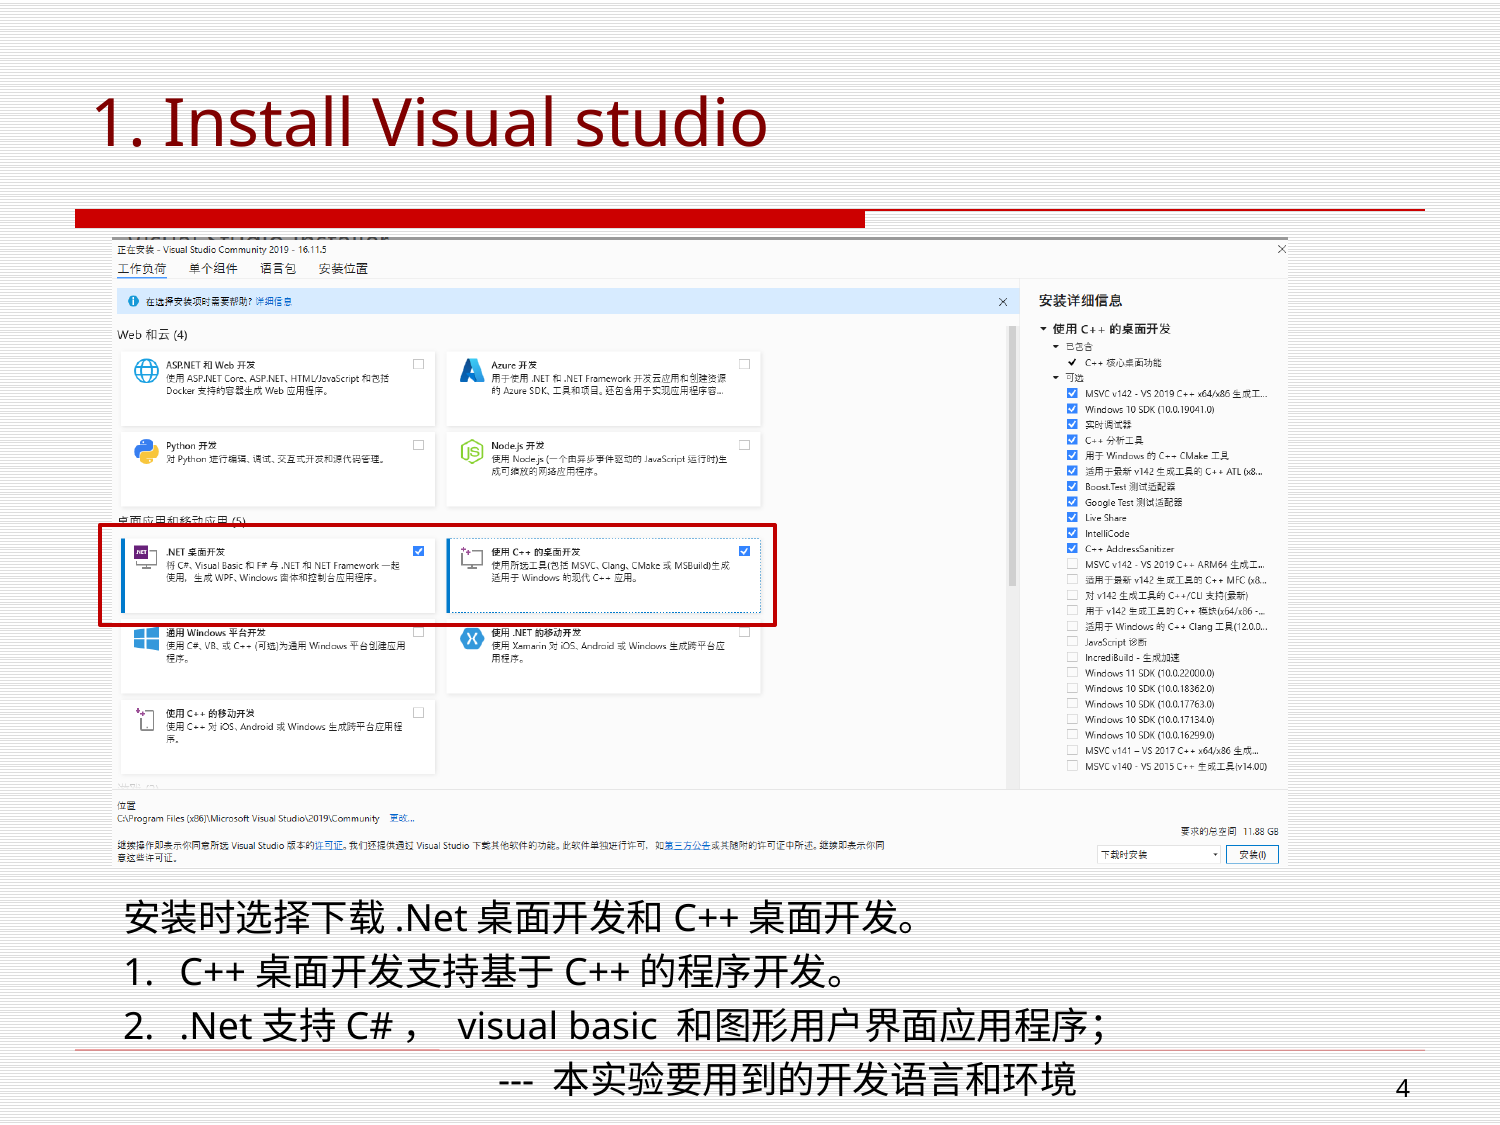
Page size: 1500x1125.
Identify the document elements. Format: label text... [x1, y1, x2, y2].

slide_number 3 [1334, 1065, 1425, 1103]
text_box [99, 525, 107, 625]
text_box 安装时选择下载.Net桌面开发和C++桌面开发。 C++桌面开发支持基于C++的程序开发。 .Net支持C#， visual basic 和图形用户界面应用程序； --- 本实验要用到的开发语言和环境 [108, 877, 1334, 1109]
title 1. Install Visual studio [75, 45, 1425, 195]
picture [112, 237, 1288, 868]
